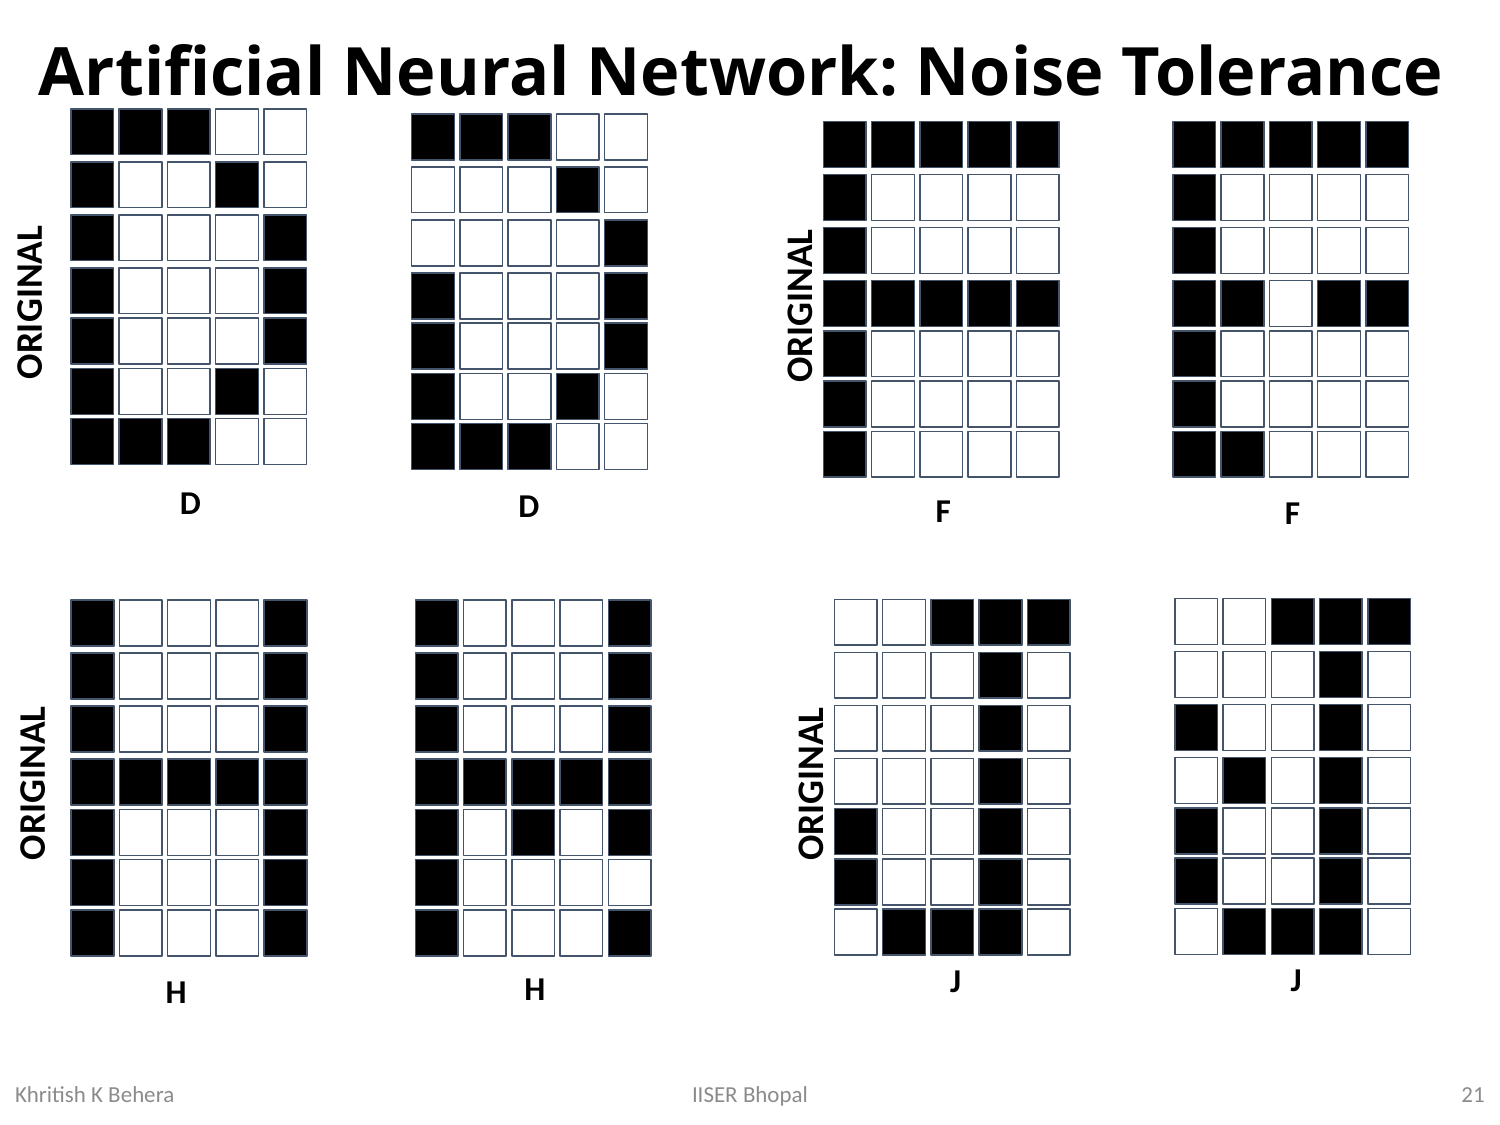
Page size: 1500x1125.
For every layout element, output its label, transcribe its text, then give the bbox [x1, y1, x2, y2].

text_box [556, 272, 600, 319]
text_box [411, 373, 455, 420]
text_box ORIGINAL [0, 666, 60, 901]
text_box [167, 368, 211, 415]
text_box [919, 227, 963, 274]
text_box [968, 227, 1011, 274]
text_box [1365, 431, 1409, 478]
text_box [871, 431, 915, 478]
text_box [167, 600, 211, 647]
text_box [119, 706, 163, 753]
text_box [1269, 174, 1313, 221]
text_box [215, 418, 259, 465]
text_box [1317, 227, 1361, 274]
text_box [871, 381, 915, 427]
text_box [560, 759, 603, 806]
text_box [1367, 908, 1411, 951]
text_box [1365, 174, 1409, 221]
text_box [411, 113, 455, 160]
text_box [1269, 431, 1313, 478]
text_box [70, 267, 114, 314]
text_box [919, 381, 963, 427]
text_box [919, 280, 963, 327]
text_box [1319, 757, 1363, 804]
text_box [119, 318, 162, 365]
text_box [463, 909, 507, 956]
text_box [560, 909, 603, 956]
text_box [459, 113, 503, 160]
text_box [1269, 280, 1313, 327]
text_box [1223, 807, 1266, 854]
text_box [608, 600, 651, 647]
text_box [508, 219, 551, 266]
text_box [930, 808, 974, 855]
text_box [979, 758, 1022, 805]
text_box [119, 267, 162, 314]
text_box [834, 909, 878, 956]
text_box [263, 318, 307, 365]
text_box [1223, 598, 1266, 645]
text_box [604, 113, 648, 160]
text_box [1319, 598, 1363, 645]
text_box [919, 431, 963, 478]
text_box [968, 280, 1011, 327]
text_box [264, 706, 307, 753]
text_box D [74, 473, 307, 529]
text_box [608, 809, 651, 856]
text_box [263, 267, 307, 314]
text_box [167, 267, 211, 314]
text_box [882, 808, 926, 855]
text_box [1027, 858, 1071, 905]
text_box [264, 600, 307, 647]
text_box [882, 705, 926, 752]
text_box [1016, 227, 1060, 274]
text_box [264, 909, 307, 956]
text_box [263, 214, 307, 261]
text_box [119, 161, 162, 208]
text_box [1319, 704, 1363, 751]
text_box ORIGINAL [767, 189, 827, 424]
text_box [882, 652, 926, 699]
text_box [834, 858, 878, 905]
text_box [604, 272, 648, 319]
text_box [604, 423, 648, 470]
text_box [1365, 121, 1409, 168]
text_box [463, 600, 507, 647]
text_box [215, 267, 259, 314]
text_box [264, 859, 307, 906]
text_box [511, 859, 555, 906]
text_box [511, 600, 555, 647]
text_box [968, 330, 1011, 377]
text_box [1319, 651, 1363, 698]
text_box [167, 909, 211, 956]
text_box [71, 653, 114, 699]
text_box [508, 323, 551, 370]
text_box [215, 809, 259, 856]
text_box [560, 809, 603, 856]
text_box [827, 330, 867, 377]
text_box [415, 909, 458, 956]
text_box [415, 653, 458, 699]
text_box [1221, 431, 1264, 478]
text_box [119, 108, 162, 155]
text_box [415, 859, 458, 906]
text_box [1223, 908, 1266, 951]
text_box [119, 759, 163, 806]
text_box J [835, 951, 1076, 1007]
text_box [1269, 121, 1313, 168]
text_box [167, 653, 211, 699]
text_box [415, 706, 458, 753]
text_box [167, 214, 211, 261]
text_box [511, 809, 555, 856]
text_box [119, 600, 163, 647]
text_box F [1176, 483, 1409, 539]
text_box [1016, 121, 1060, 168]
text_box [882, 909, 926, 951]
text_box [556, 166, 600, 213]
text_box [71, 600, 114, 647]
text_box [215, 653, 259, 699]
text_box H [56, 962, 297, 1018]
text_box [411, 166, 455, 213]
text_box [70, 108, 114, 155]
text_box [71, 859, 114, 906]
text_box [1367, 807, 1411, 854]
text_box [1172, 227, 1216, 274]
text_box [608, 653, 651, 699]
text_box [263, 108, 307, 155]
text_box [463, 759, 507, 806]
text_box [215, 161, 259, 208]
text_box [459, 323, 503, 370]
slide_number Khritish K Behera [0, 1063, 338, 1124]
text_box [415, 759, 458, 806]
text_box [1016, 431, 1060, 478]
text_box [1172, 330, 1216, 377]
text_box [1172, 174, 1216, 221]
text_box [556, 113, 600, 160]
text_box [167, 706, 211, 753]
text_box [1317, 121, 1361, 168]
title Artificial Neural Network: Noise Tolerance [0, 1, 1500, 146]
text_box [930, 705, 974, 752]
text_box ORIGINAL [0, 185, 57, 420]
text_box [930, 758, 974, 805]
text_box [556, 423, 600, 470]
text_box [70, 418, 114, 465]
text_box [411, 272, 455, 319]
text_box [556, 373, 600, 420]
text_box [1027, 705, 1071, 752]
text_box [167, 418, 211, 465]
text_box [1221, 227, 1264, 274]
text_box ORIGINAL [778, 667, 838, 901]
text_box [930, 599, 974, 646]
text_box [1172, 431, 1216, 478]
text_box [119, 418, 162, 465]
text_box [215, 108, 259, 155]
text_box [1269, 330, 1313, 377]
text_box [979, 909, 1022, 951]
text_box [70, 368, 114, 415]
text_box [871, 174, 915, 221]
text_box [1319, 858, 1363, 905]
text_box [1271, 858, 1314, 905]
text_box [834, 599, 878, 646]
text_box [508, 272, 551, 319]
text_box [1016, 381, 1060, 427]
text_box [1365, 381, 1409, 427]
text_box [215, 318, 259, 365]
text_box [264, 759, 307, 806]
text_box [1027, 599, 1071, 646]
text_box [463, 653, 507, 699]
text_box F [823, 481, 1064, 536]
text_box [1319, 908, 1363, 951]
text_box [968, 431, 1011, 478]
text_box [608, 859, 651, 906]
text_box [919, 121, 963, 168]
text_box [968, 381, 1011, 427]
text_box [1367, 858, 1411, 905]
text_box [560, 600, 603, 647]
text_box [1271, 807, 1314, 854]
text_box [823, 174, 867, 221]
text_box [979, 599, 1022, 646]
text_box [979, 705, 1022, 752]
text_box [411, 219, 455, 266]
text_box [119, 368, 162, 415]
text_box [1271, 704, 1314, 751]
text_box [1027, 909, 1071, 951]
text_box [608, 706, 651, 753]
text_box [1016, 280, 1060, 327]
text_box [1367, 757, 1411, 804]
text_box [71, 909, 114, 956]
text_box [1027, 808, 1071, 855]
text_box [1174, 807, 1218, 854]
text_box [871, 227, 915, 274]
text_box [511, 759, 555, 806]
text_box [838, 758, 878, 805]
text_box [1172, 121, 1216, 168]
text_box [459, 272, 503, 319]
text_box [1317, 330, 1361, 377]
text_box [1174, 858, 1218, 905]
text_box [215, 859, 259, 906]
text_box [882, 758, 926, 805]
text_box [1223, 757, 1266, 804]
text_box [1223, 651, 1266, 698]
text_box [1221, 330, 1264, 377]
text_box [871, 330, 915, 377]
text_box [1174, 757, 1218, 804]
text_box [1317, 381, 1361, 427]
text_box [70, 318, 114, 365]
text_box [823, 121, 867, 168]
text_box [1016, 174, 1060, 221]
text_box [119, 859, 163, 906]
text_box [1221, 174, 1264, 221]
text_box [508, 373, 551, 420]
text_box [215, 214, 259, 261]
text_box [1365, 227, 1409, 274]
text_box [119, 809, 163, 856]
text_box [263, 418, 307, 465]
text_box [1223, 858, 1266, 905]
text_box [979, 808, 1022, 855]
text_box H [414, 960, 655, 1015]
text_box [1317, 431, 1361, 478]
text_box [823, 381, 867, 427]
text_box [511, 706, 555, 753]
text_box [215, 600, 259, 647]
text_box [1317, 174, 1361, 221]
text_box [1367, 704, 1411, 751]
text_box [604, 166, 648, 213]
text_box [1271, 757, 1314, 804]
text_box [1367, 598, 1411, 645]
text_box [263, 368, 307, 415]
text_box [1174, 908, 1218, 955]
text_box [71, 809, 114, 856]
text_box [1223, 704, 1266, 751]
text_box [560, 653, 603, 699]
text_box [1027, 652, 1071, 699]
text_box [167, 859, 211, 906]
text_box [1269, 381, 1313, 427]
text_box [556, 323, 600, 370]
text_box [508, 423, 551, 470]
text_box [263, 161, 307, 208]
text_box [604, 219, 648, 266]
text_box [834, 652, 878, 699]
text_box [823, 431, 867, 478]
text_box [1174, 651, 1218, 698]
text_box [1172, 381, 1216, 427]
text_box [968, 174, 1011, 221]
text_box [1221, 381, 1264, 427]
text_box [1365, 280, 1409, 327]
text_box [968, 121, 1011, 168]
text_box [930, 909, 974, 951]
text_box [167, 161, 211, 208]
text_box [827, 280, 867, 327]
text_box [560, 859, 603, 906]
text_box [1271, 651, 1314, 698]
text_box [415, 600, 458, 647]
text_box [1365, 330, 1409, 377]
text_box [871, 280, 915, 327]
slide_number 21 [1162, 1063, 1500, 1124]
text_box [459, 373, 503, 420]
footer IISER Bhopal [496, 1063, 1004, 1124]
text_box [264, 809, 307, 856]
text_box [1221, 121, 1264, 168]
text_box [511, 909, 555, 956]
text_box [119, 653, 163, 699]
text_box [1221, 280, 1264, 327]
text_box [882, 599, 926, 646]
text_box [508, 166, 551, 213]
text_box D [412, 477, 645, 532]
text_box [1174, 598, 1218, 645]
text_box [979, 652, 1022, 699]
text_box [264, 653, 307, 699]
text_box [71, 706, 114, 753]
text_box [979, 858, 1022, 905]
text_box [930, 858, 974, 905]
text_box [1367, 651, 1411, 698]
text_box [1016, 330, 1060, 377]
text_box [167, 108, 211, 155]
text_box [604, 323, 648, 370]
text_box [119, 909, 163, 956]
text_box [459, 166, 503, 213]
text_box [411, 323, 455, 370]
text_box [508, 113, 551, 160]
text_box [167, 318, 211, 365]
text_box [215, 368, 259, 415]
text_box [119, 214, 162, 261]
text_box [1271, 598, 1314, 645]
text_box [1317, 280, 1361, 327]
text_box [411, 423, 455, 470]
text_box [215, 909, 259, 956]
text_box [1269, 227, 1313, 274]
text_box [70, 161, 114, 208]
text_box [1319, 807, 1363, 854]
text_box [556, 219, 600, 266]
text_box [167, 759, 211, 806]
text_box [838, 705, 878, 752]
text_box [215, 706, 259, 753]
text_box [459, 219, 503, 266]
text_box [459, 423, 503, 470]
text_box [871, 121, 915, 168]
text_box [70, 214, 114, 261]
text_box [1174, 704, 1218, 751]
text_box [604, 373, 648, 420]
text_box [882, 858, 926, 905]
text_box [608, 759, 651, 806]
text_box [919, 330, 963, 377]
text_box [415, 809, 458, 856]
text_box [463, 809, 507, 856]
text_box [930, 652, 974, 699]
text_box [511, 653, 555, 699]
text_box [71, 759, 114, 806]
text_box J [1176, 951, 1416, 1006]
text_box [560, 706, 603, 753]
text_box [463, 859, 507, 906]
text_box [1271, 908, 1314, 951]
text_box [167, 809, 211, 856]
text_box [215, 759, 259, 806]
text_box [827, 227, 867, 274]
text_box [608, 909, 651, 956]
text_box [1172, 280, 1216, 327]
text_box [463, 706, 507, 753]
text_box [838, 808, 878, 855]
text_box [1027, 758, 1071, 805]
text_box [919, 174, 963, 221]
